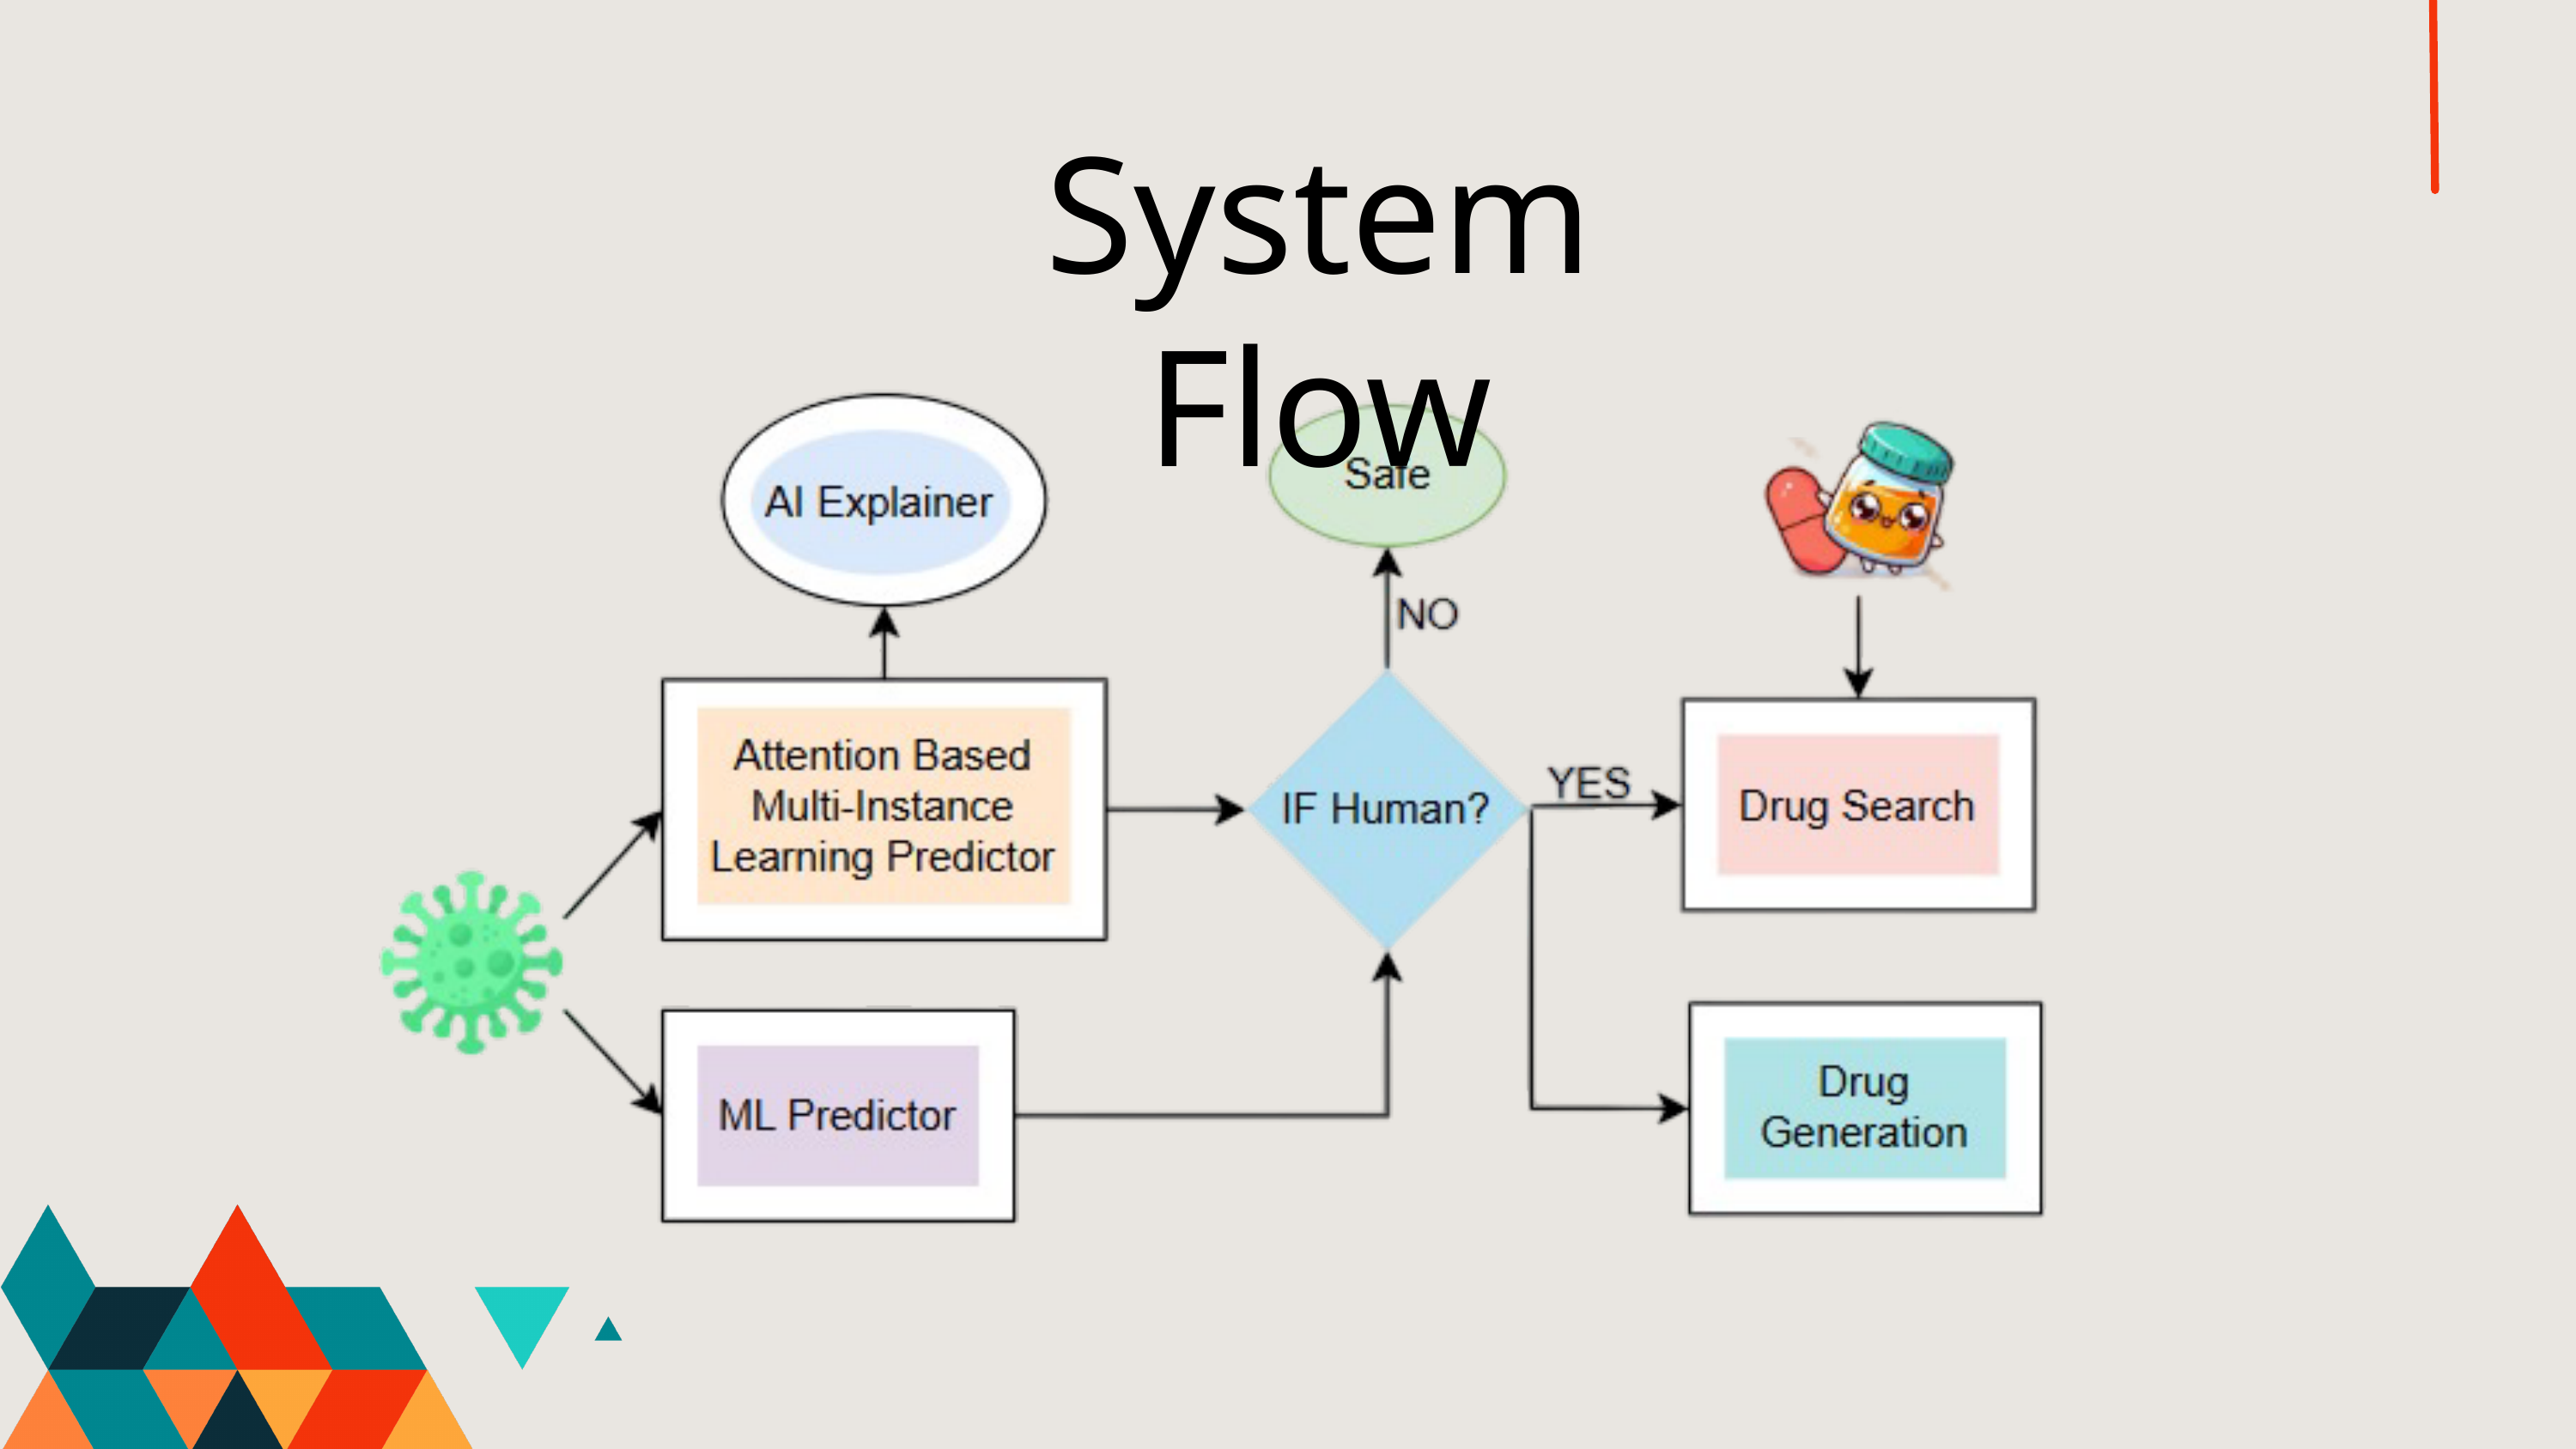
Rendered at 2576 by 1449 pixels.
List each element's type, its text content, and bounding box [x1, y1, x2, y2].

text_box [338, 273, 2238, 1449]
text_box System Flow [901, 112, 1738, 499]
text_box [0, 1204, 338, 1449]
